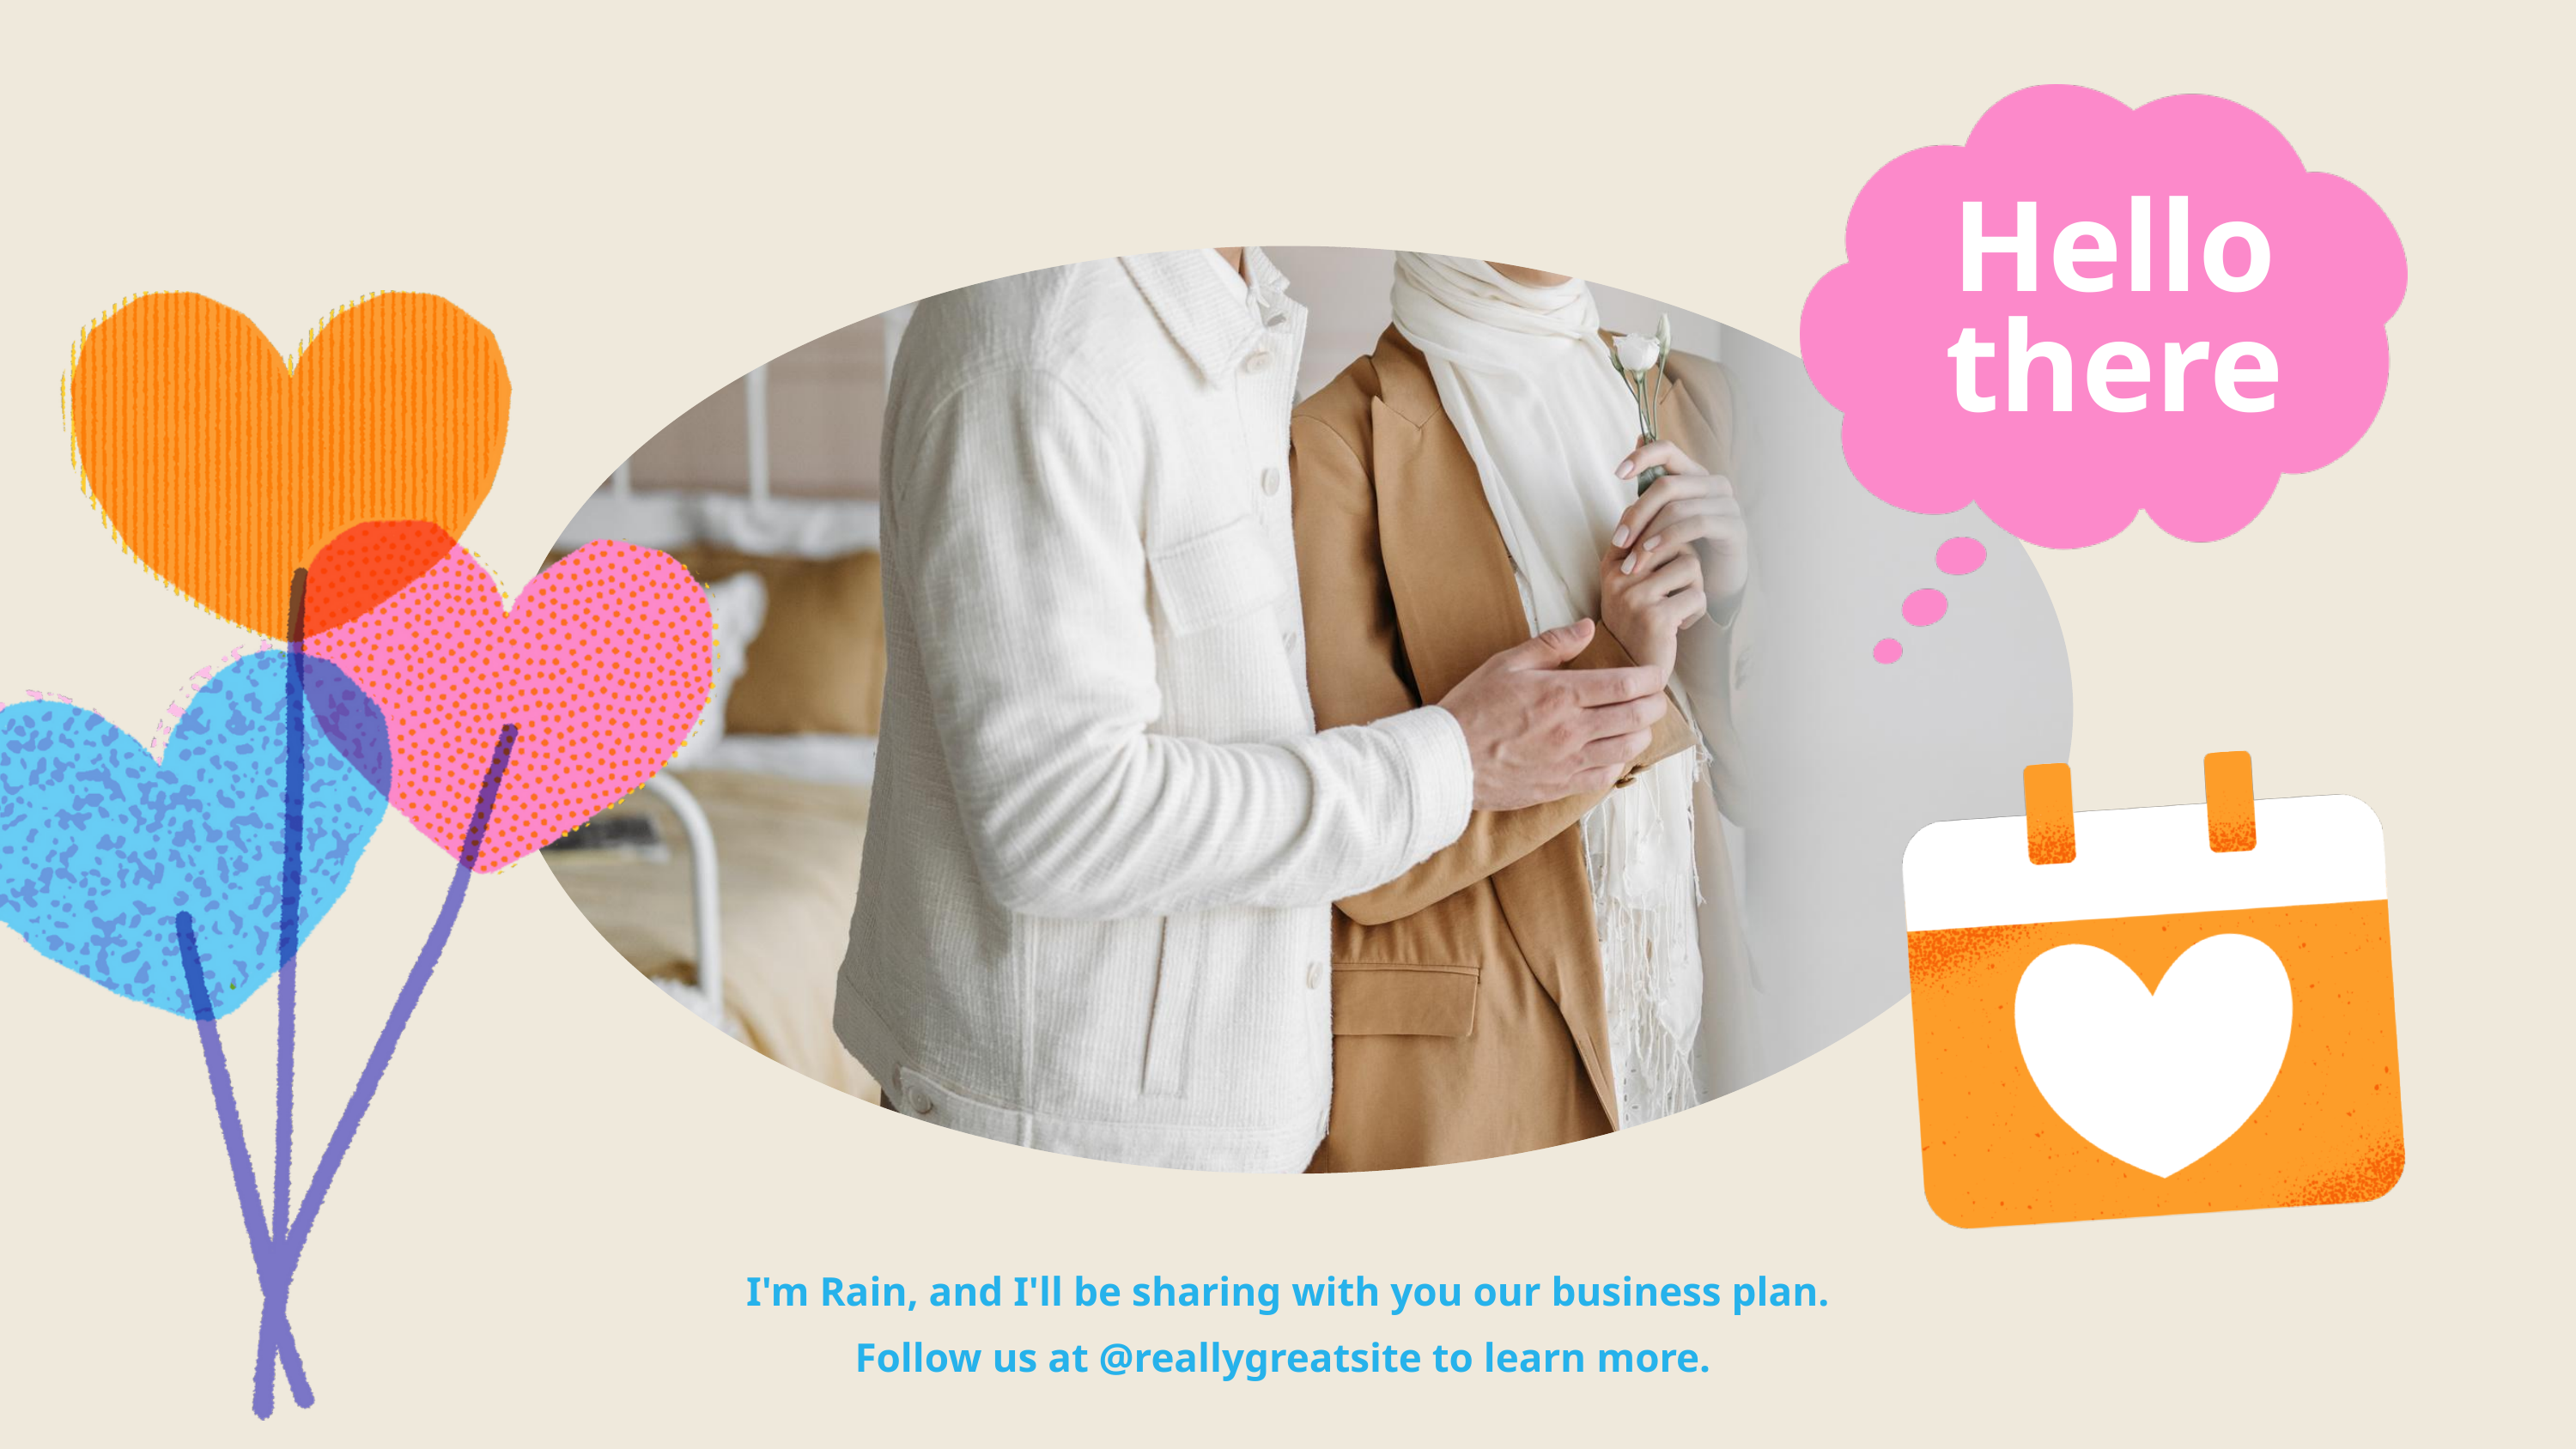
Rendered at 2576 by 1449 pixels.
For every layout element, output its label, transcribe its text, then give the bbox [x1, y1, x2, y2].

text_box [1800, 84, 2409, 664]
picture [1896, 742, 2408, 1233]
picture [0, 289, 720, 1421]
text_box I'm Rain, and I'll be sharing with you our business plan. Follow us at @reallygreatsite to learn more. [724, 1247, 2074, 1380]
text_box [724, 246, 2074, 1174]
